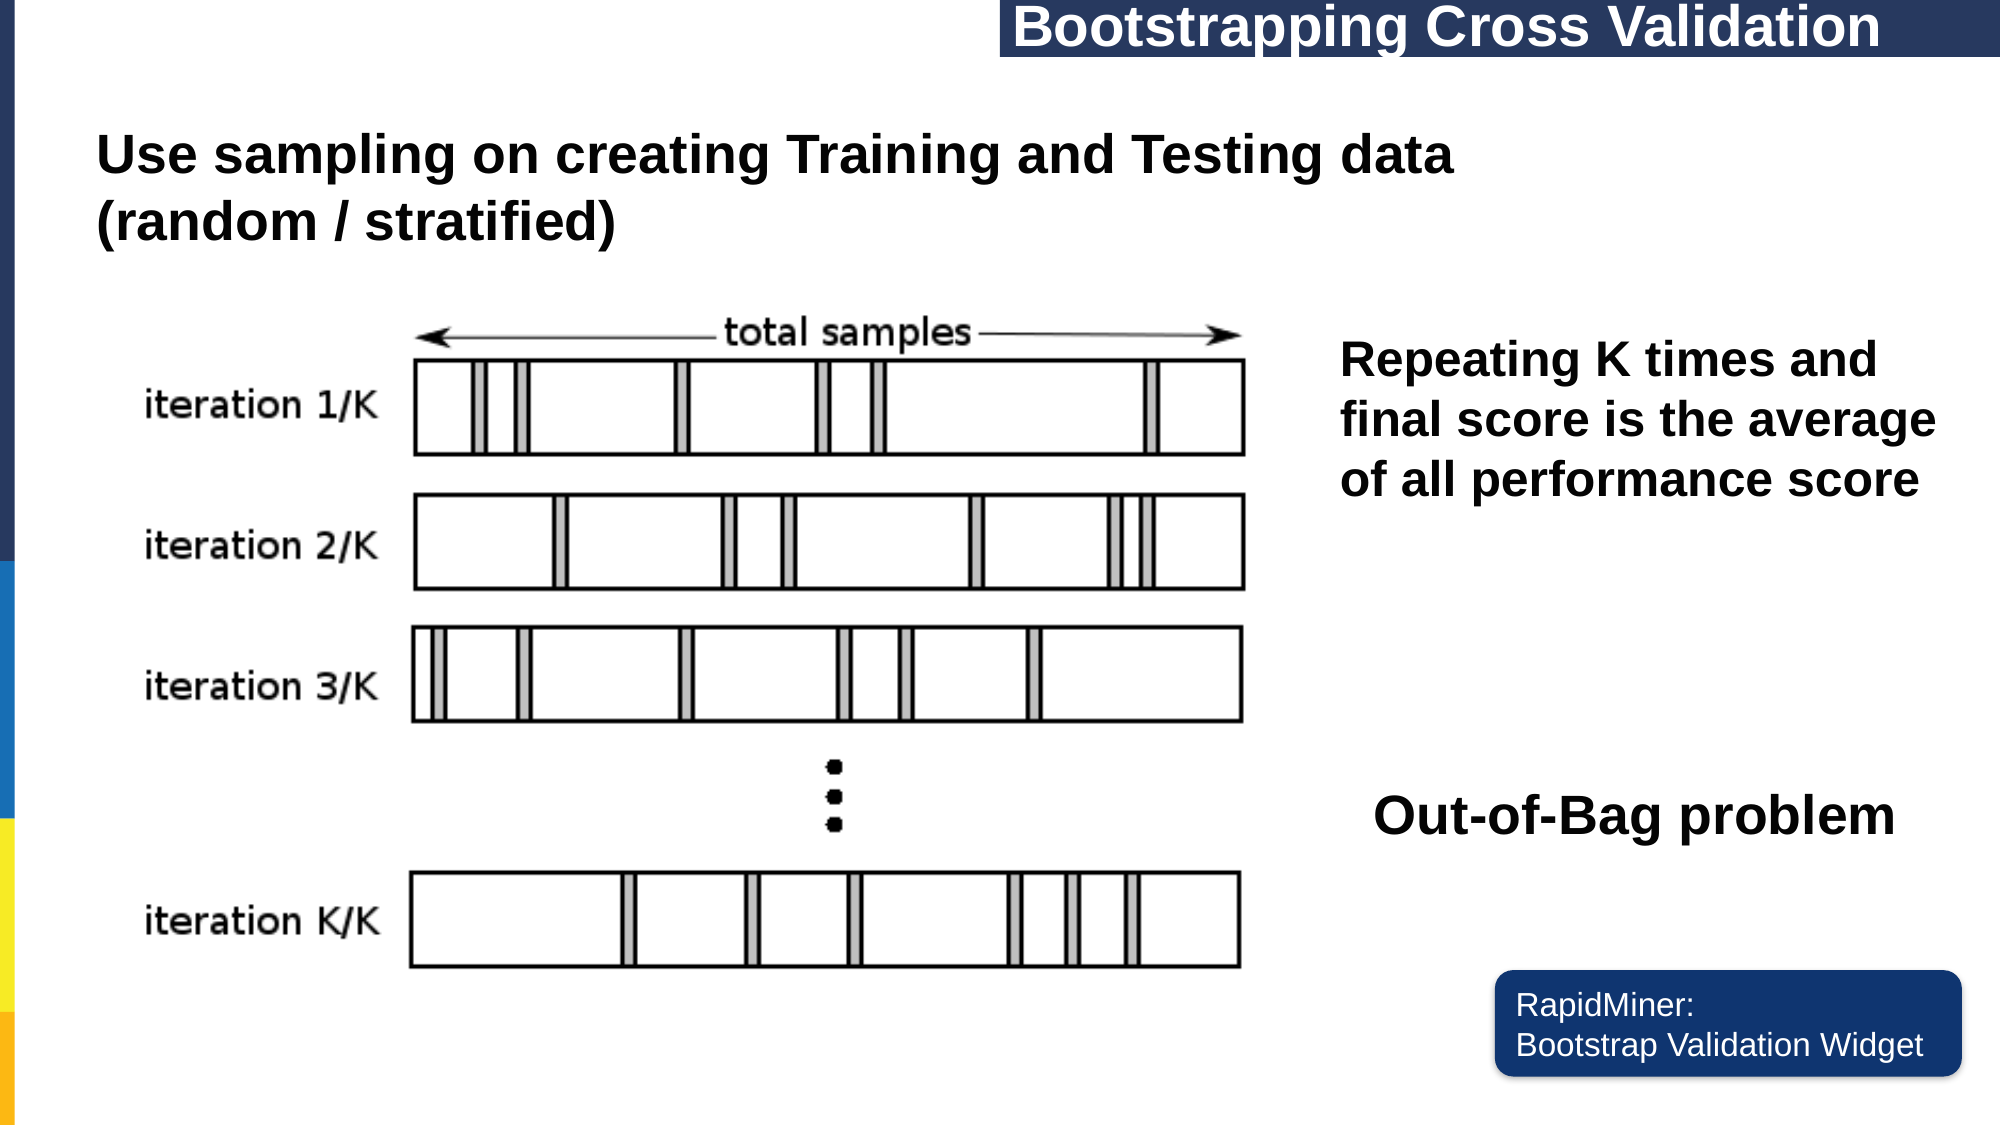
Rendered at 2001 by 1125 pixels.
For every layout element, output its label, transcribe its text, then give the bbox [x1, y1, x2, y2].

text_box Use sampling on creating Training and Testing data (random / stratified) [82, 110, 1472, 259]
text_box Repeating K times and final score is the average of all performance score [1330, 319, 2000, 515]
text_box RapidMiner: Bootstrap Validation Widget [1494, 970, 1962, 1077]
text_box Out-of-Bag problem [1330, 771, 2000, 854]
title Bootstrapping Cross Validation [1012, 0, 2000, 67]
picture [128, 265, 1326, 1015]
